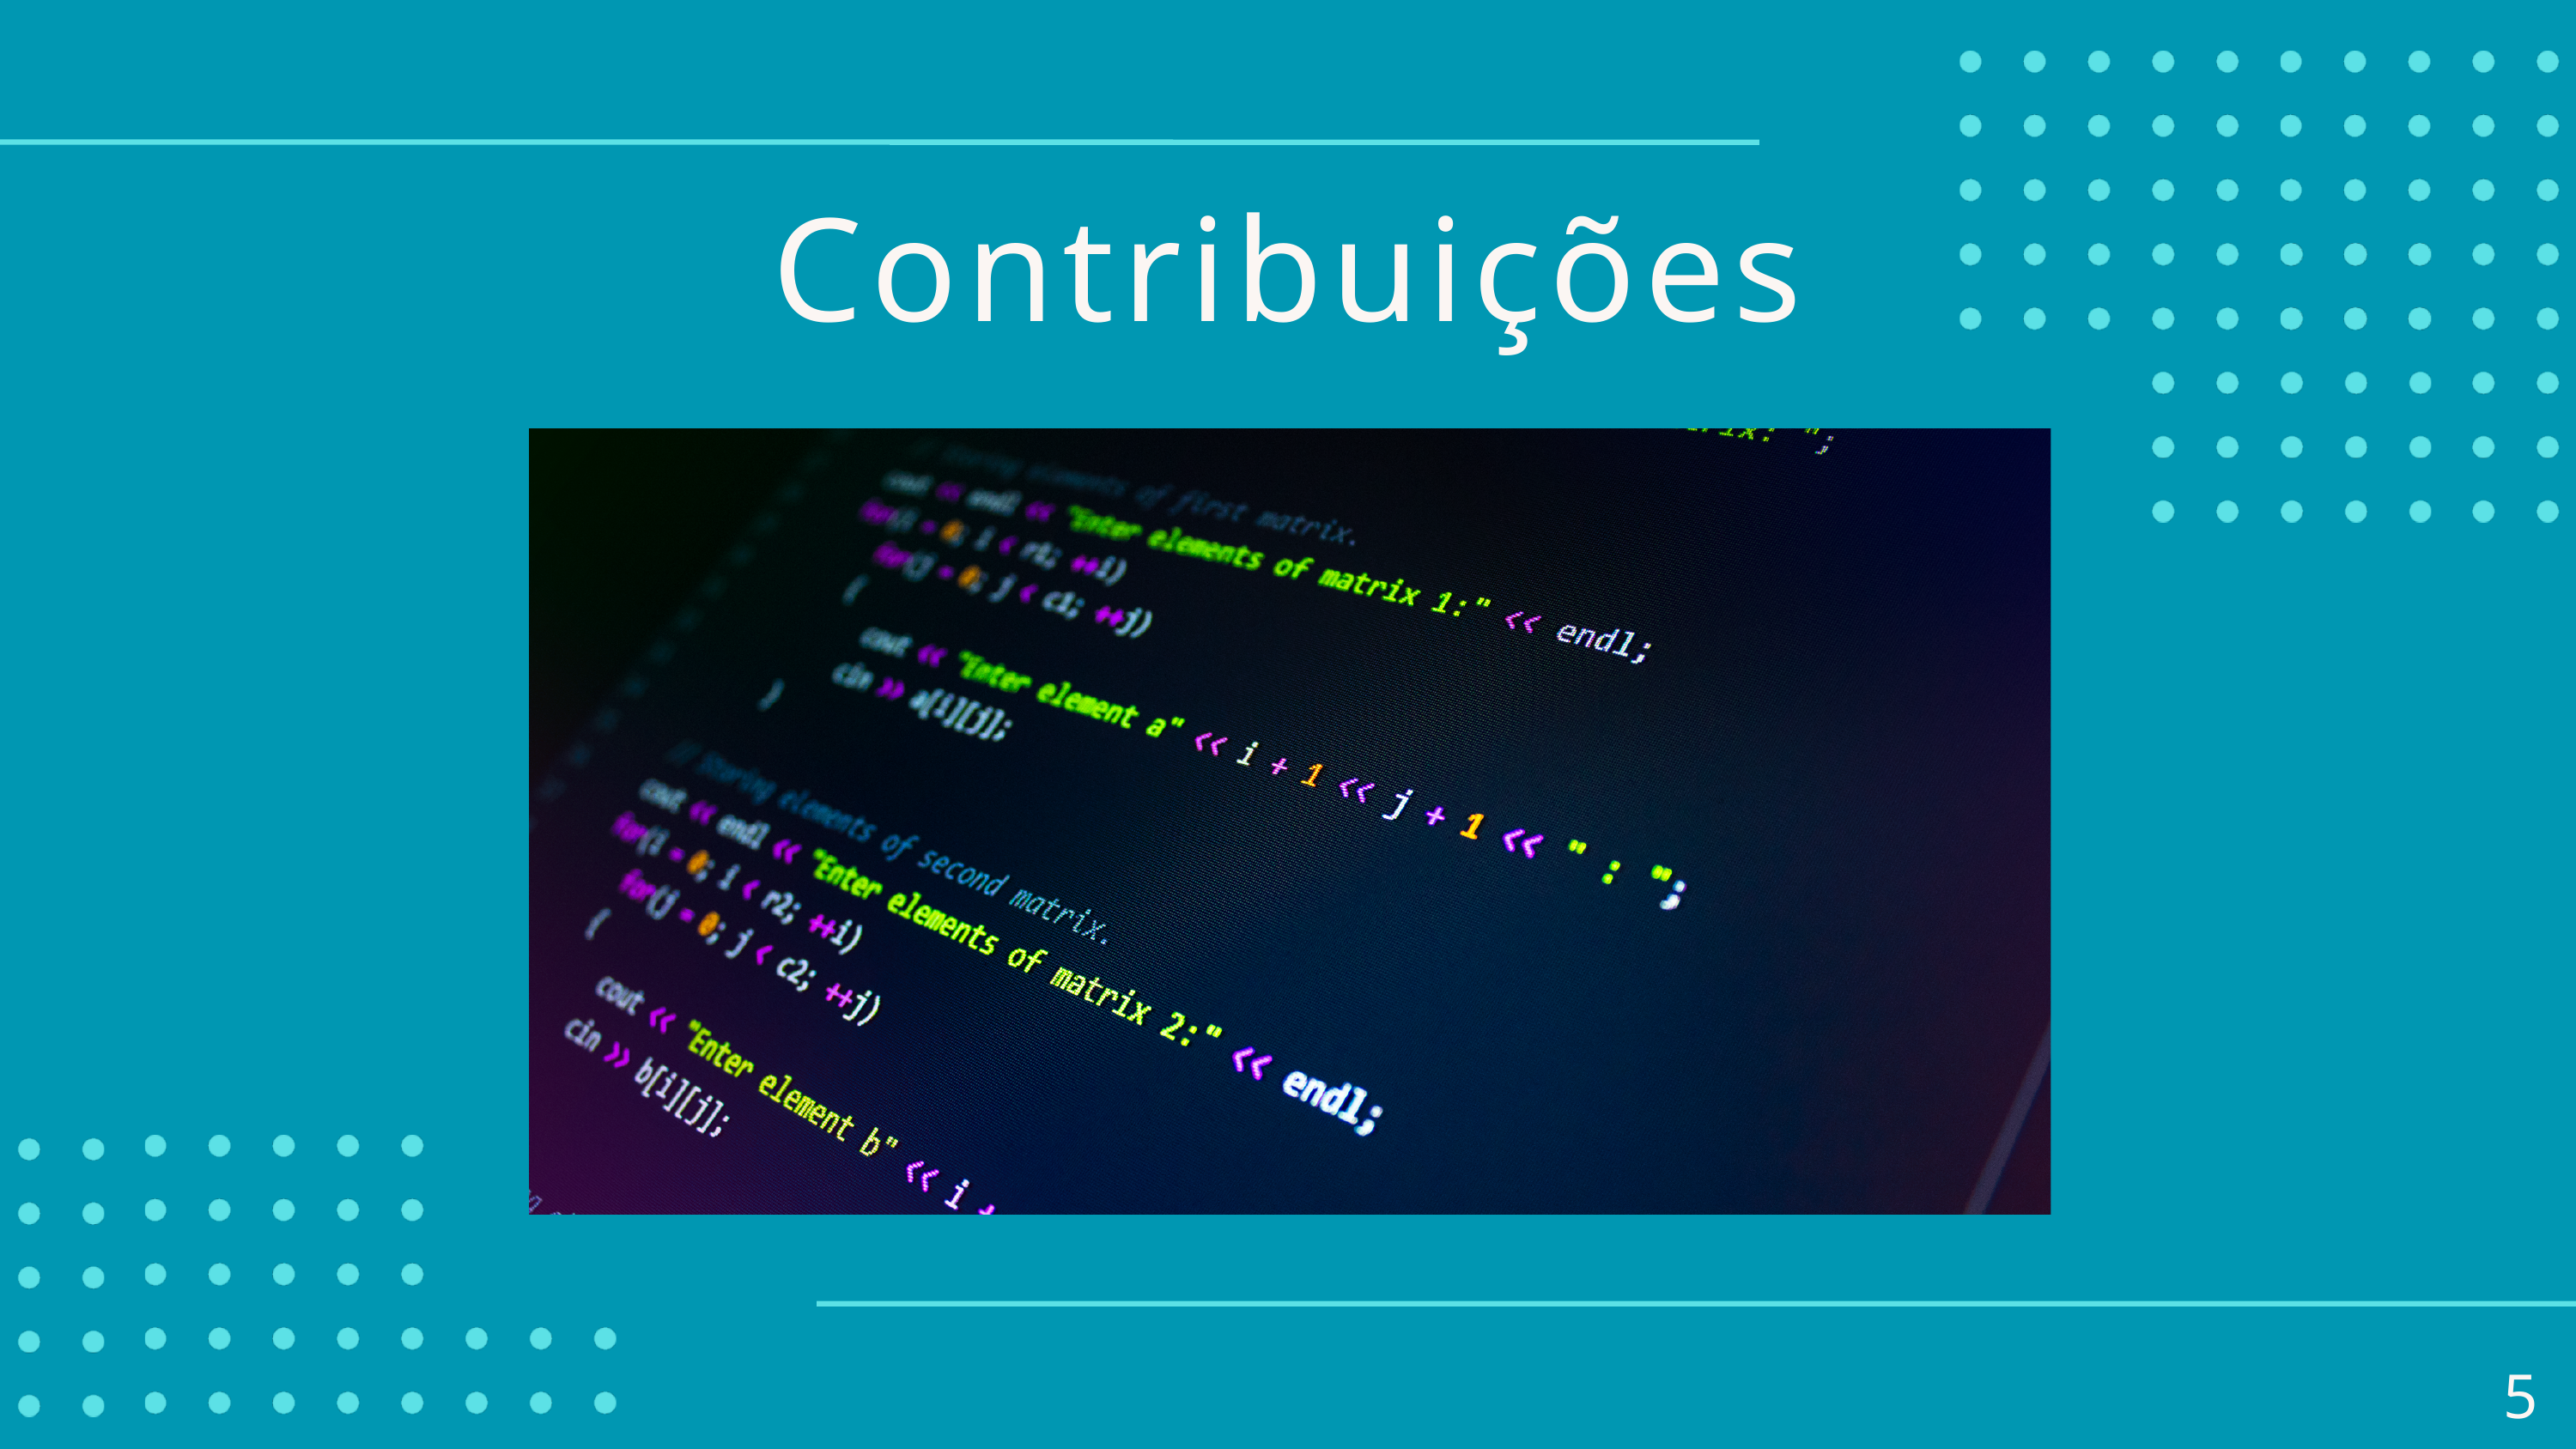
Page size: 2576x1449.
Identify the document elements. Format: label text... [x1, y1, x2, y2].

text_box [528, 428, 2051, 1215]
text_box Contribuições [144, 178, 1959, 350]
text_box [0, 946, 105, 1418]
text_box [2280, 51, 2576, 523]
text_box [1959, 51, 2280, 523]
text_box [144, 1135, 617, 1449]
text_box 5 [2503, 1345, 2539, 1431]
